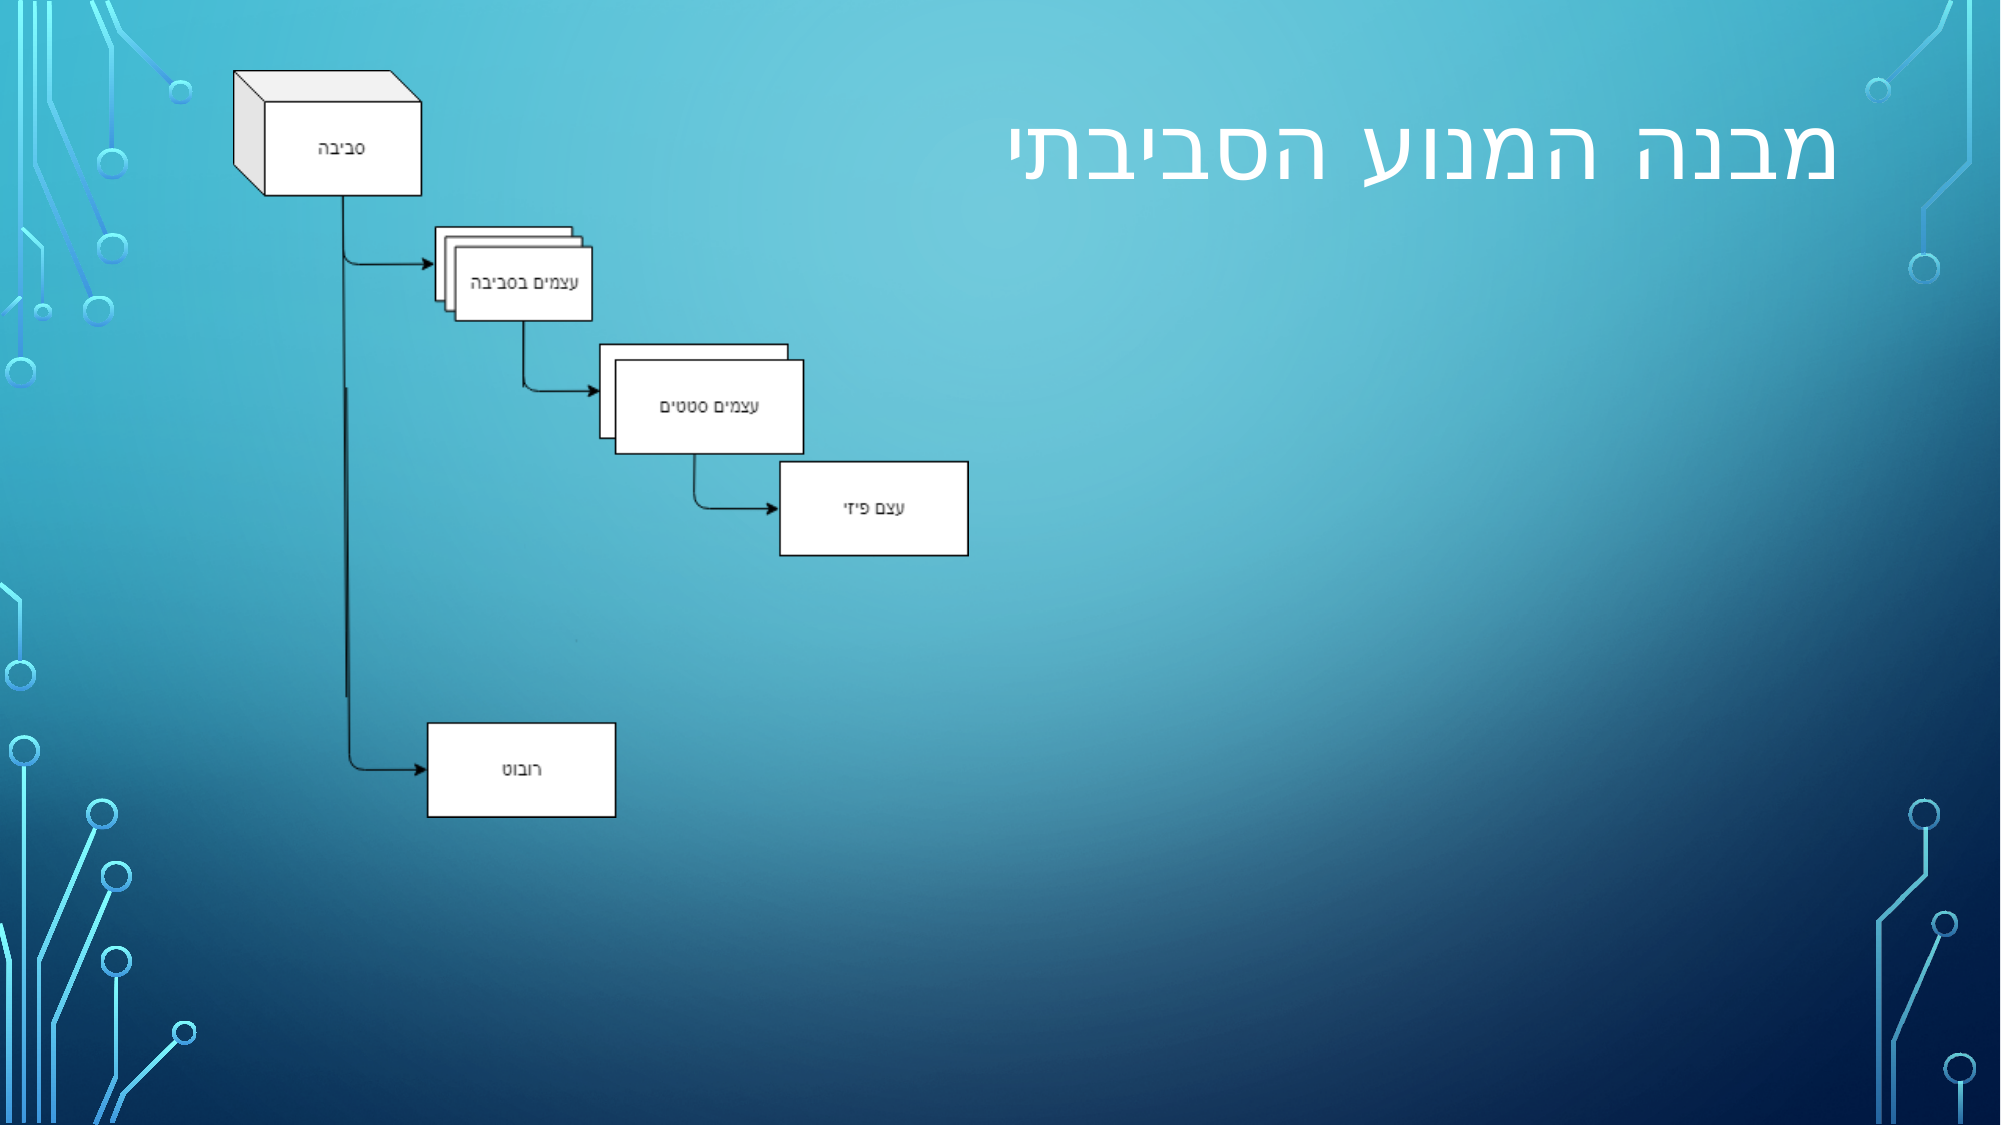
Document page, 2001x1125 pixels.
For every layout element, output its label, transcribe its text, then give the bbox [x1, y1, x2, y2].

picture [233, 70, 969, 818]
title מבנה המנוע הסביבתי [969, 70, 1859, 229]
